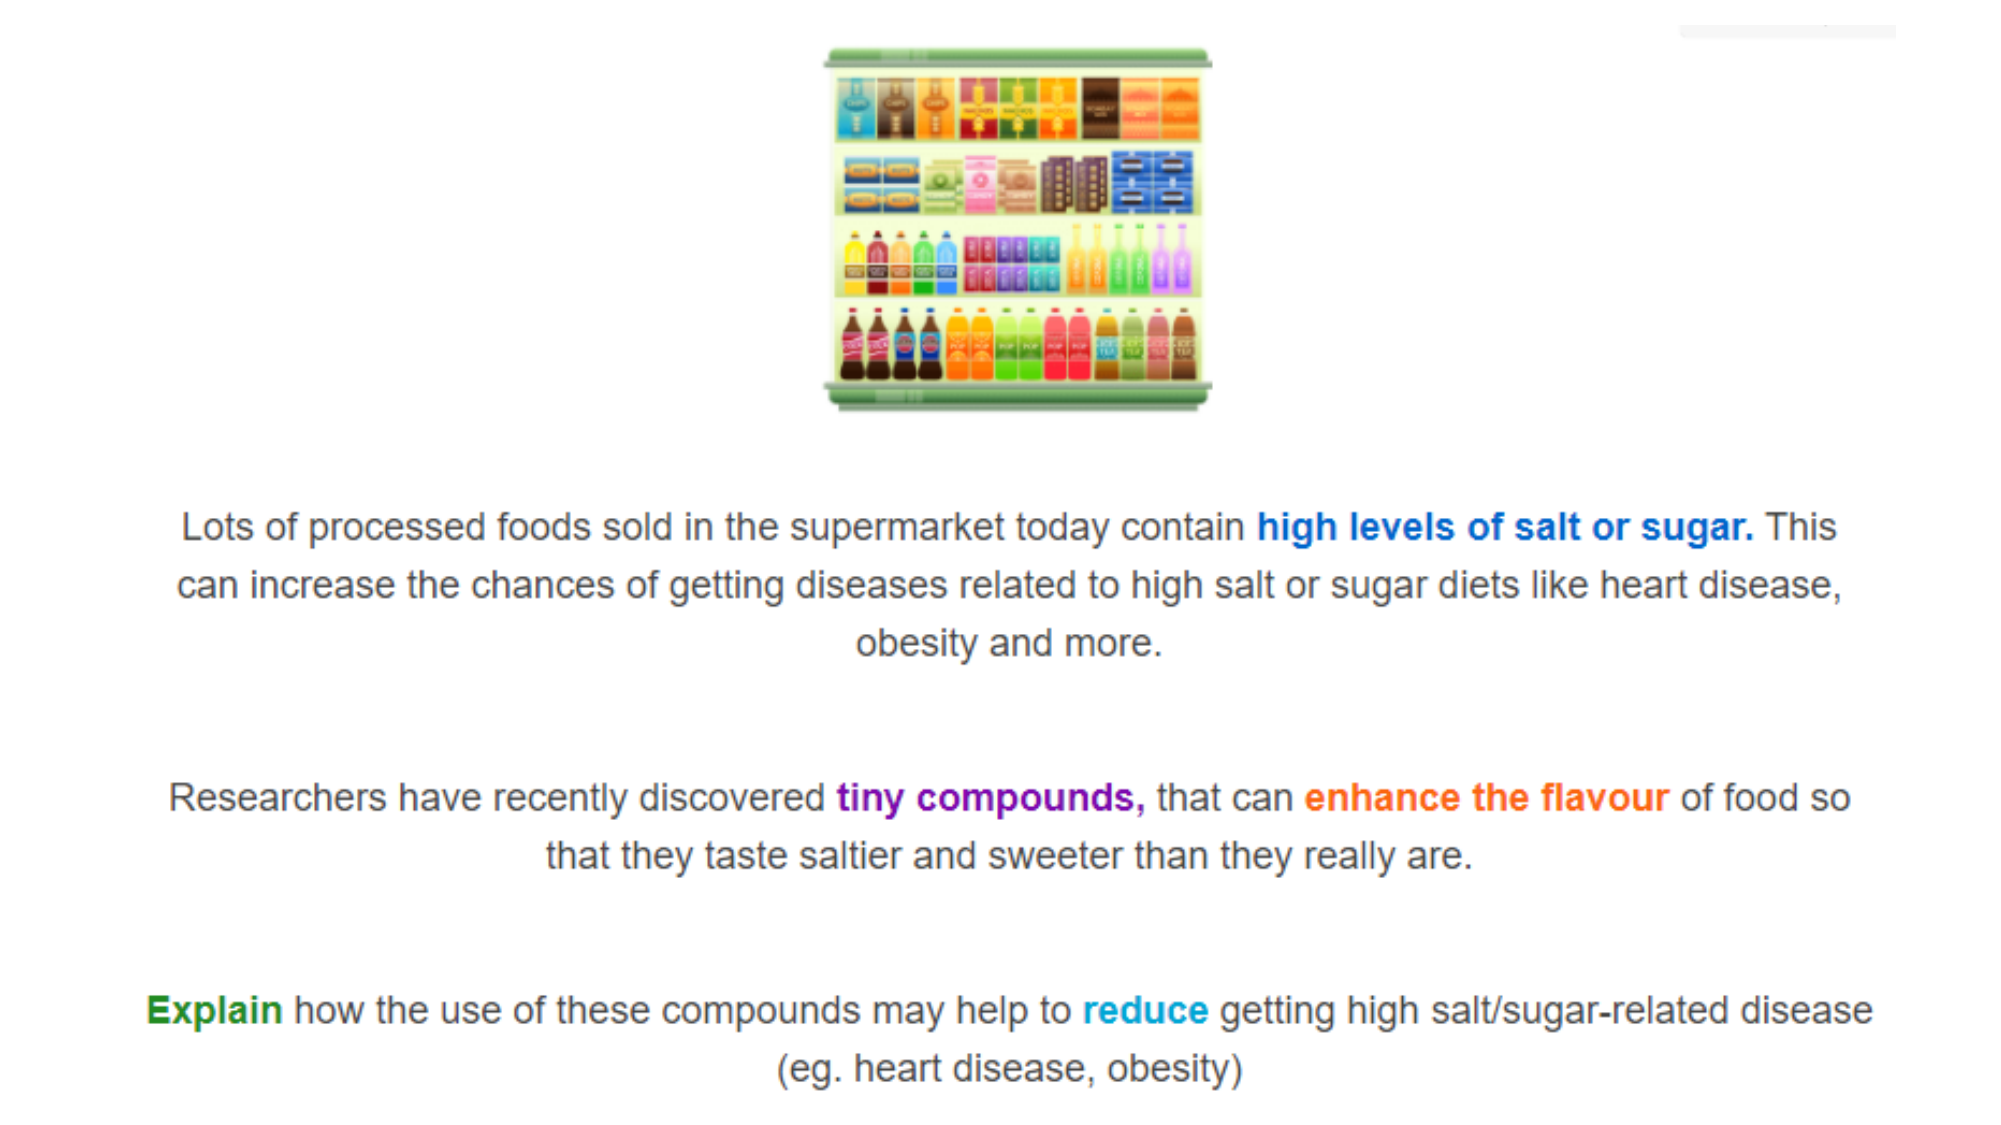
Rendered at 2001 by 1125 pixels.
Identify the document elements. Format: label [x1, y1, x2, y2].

picture [124, 25, 1896, 1125]
